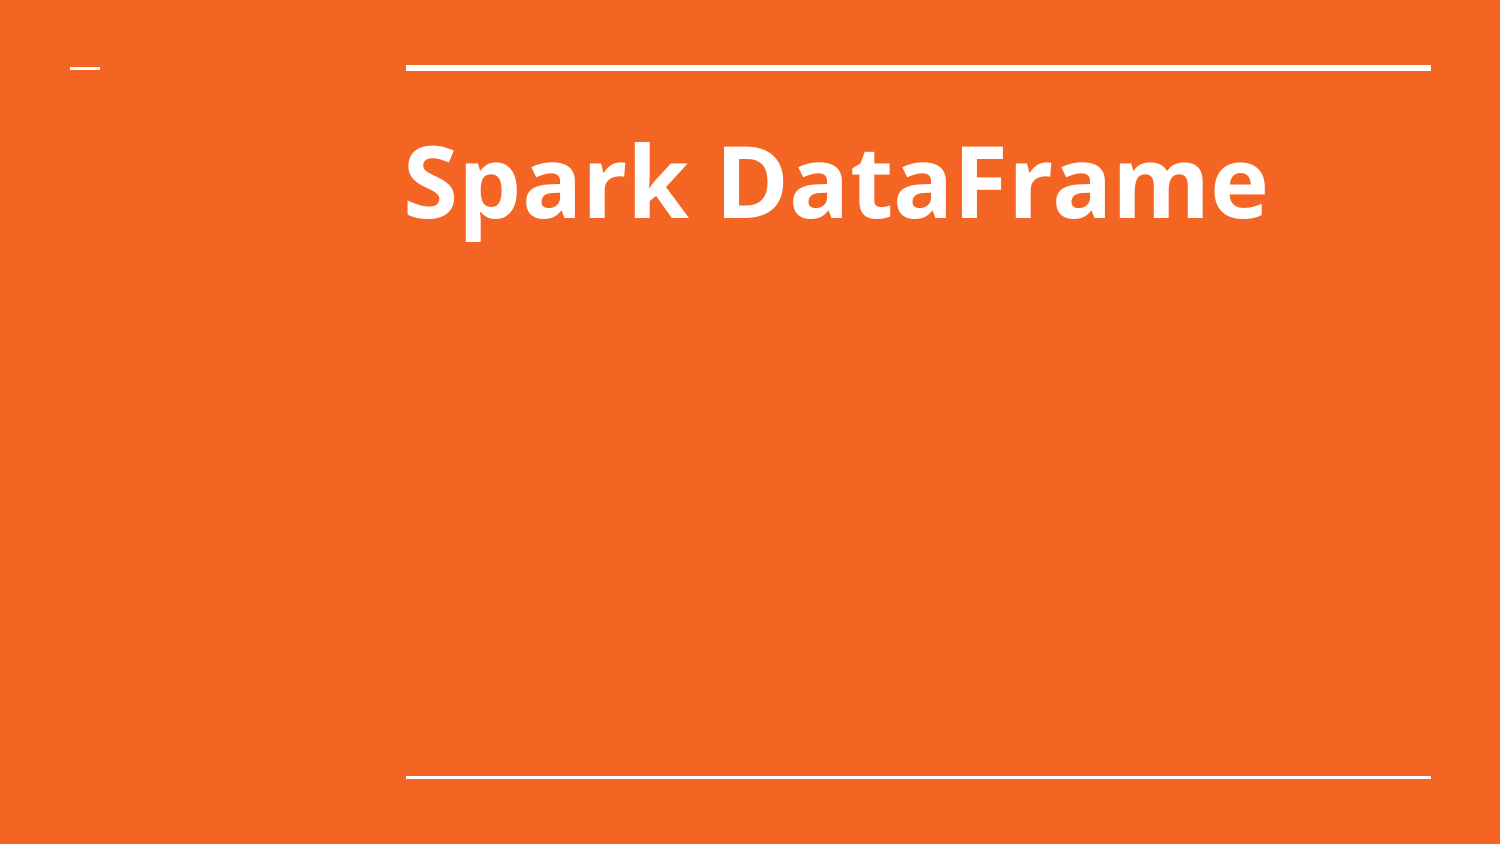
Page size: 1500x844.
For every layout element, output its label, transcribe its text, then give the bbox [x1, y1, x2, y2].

title Spark DataFrame [389, 103, 1428, 577]
